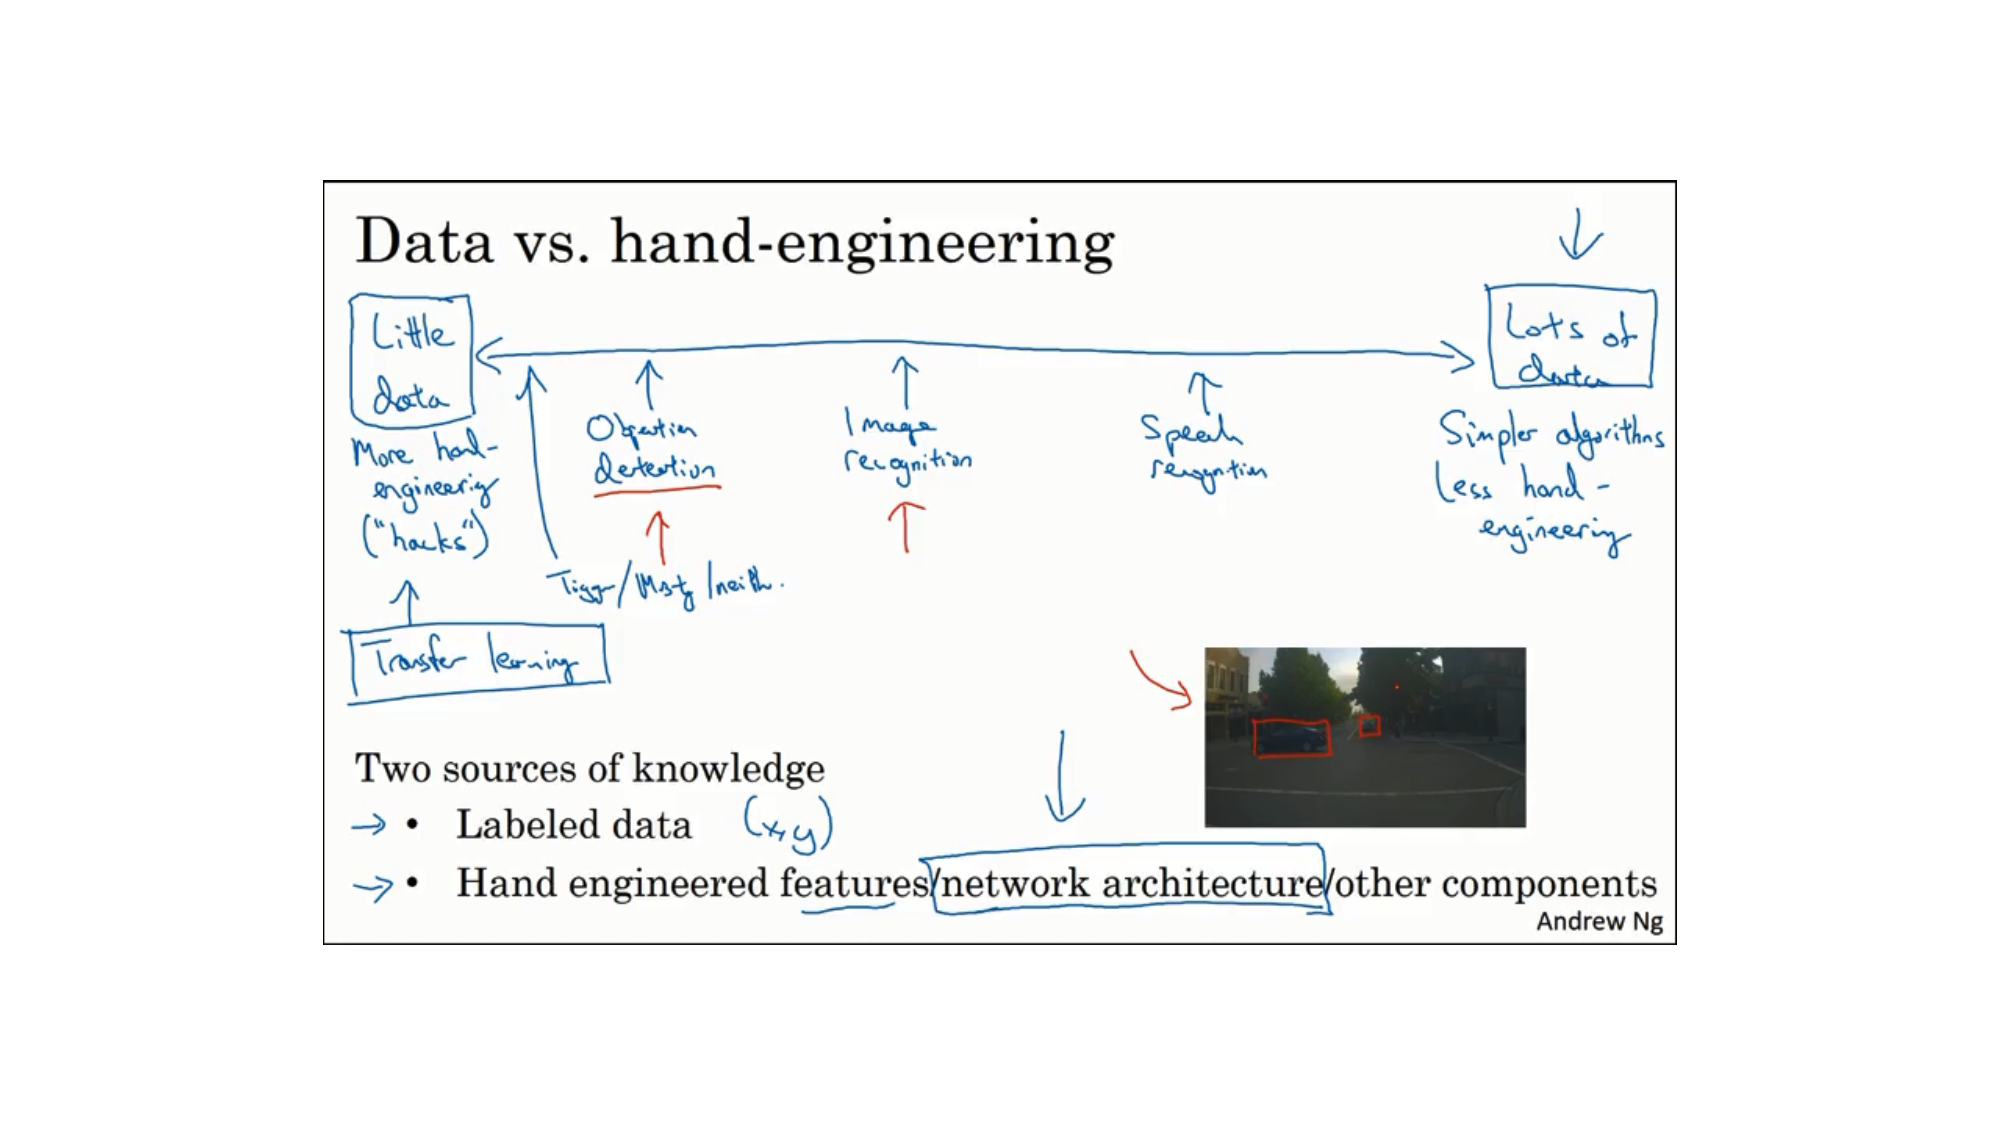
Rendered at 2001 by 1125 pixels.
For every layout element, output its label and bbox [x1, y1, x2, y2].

picture [323, 180, 1677, 945]
